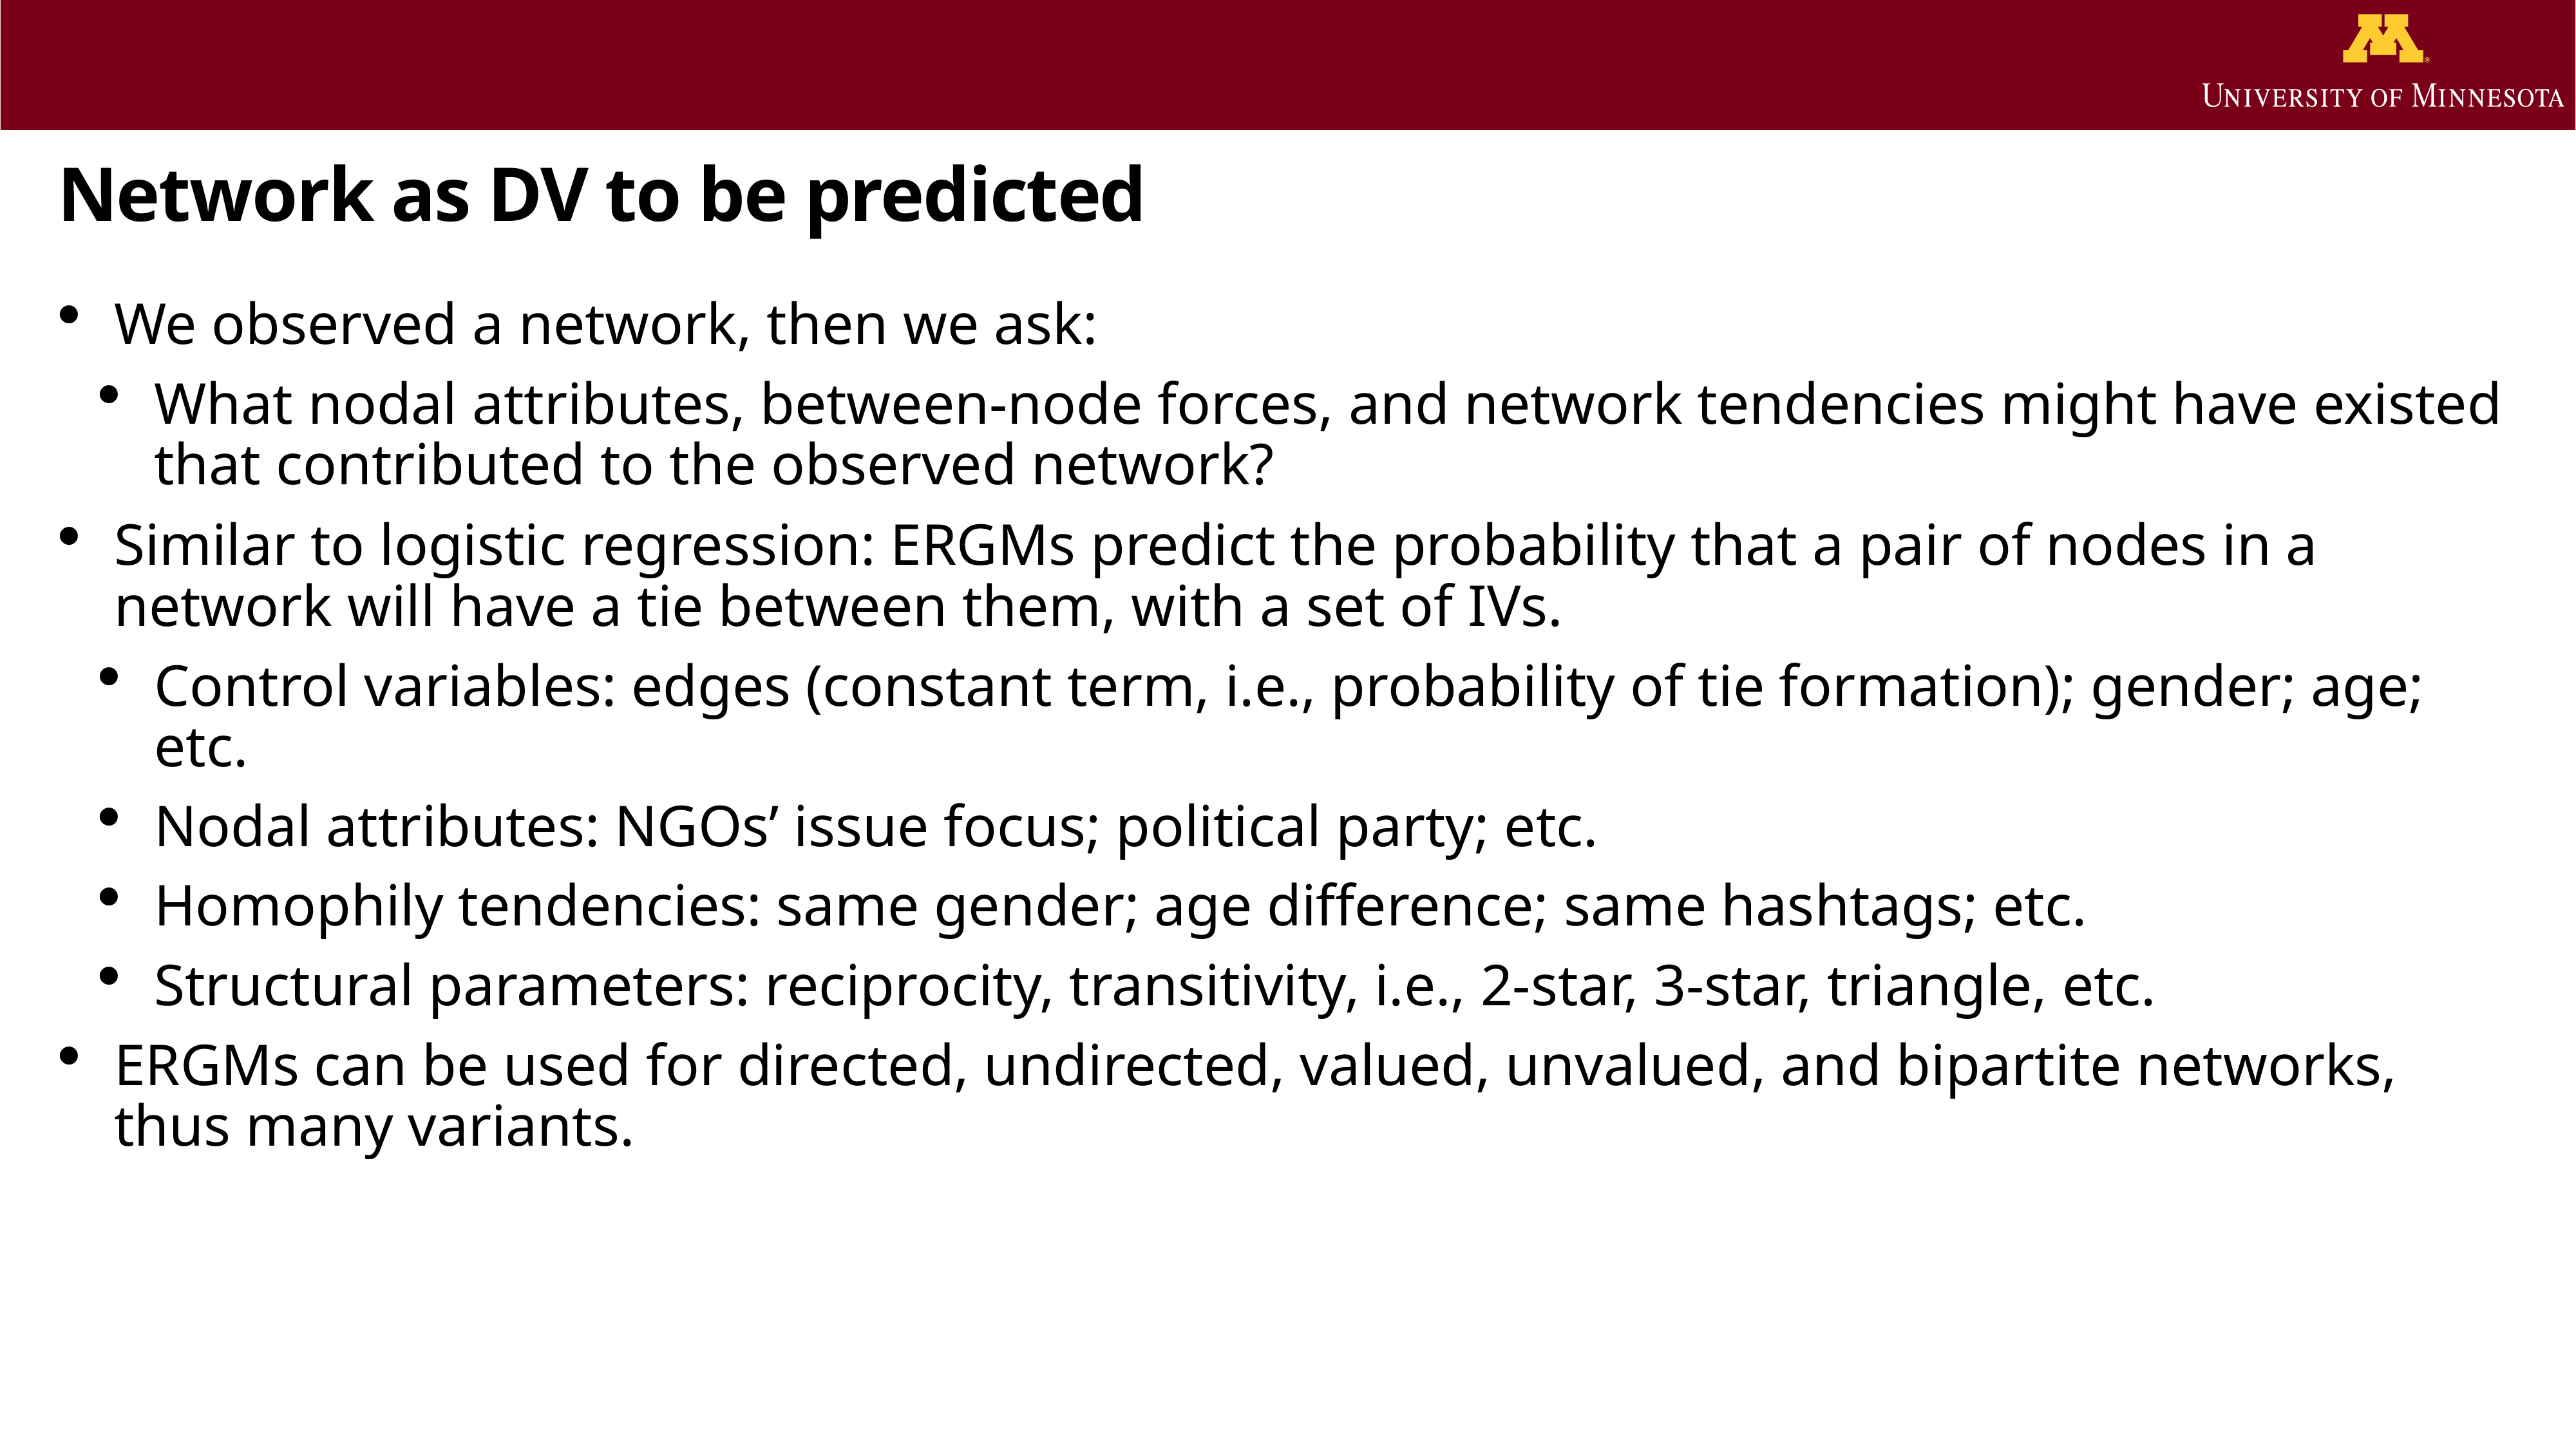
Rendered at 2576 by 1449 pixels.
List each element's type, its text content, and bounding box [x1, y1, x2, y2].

title Network as DV to be predicted [50, 156, 2526, 262]
picture [2202, 14, 2564, 107]
text_box Similar to logistic regression: ERGMs predict the probability that a pair of nodes in a network will have a tie between them, with a set of IVs. Control variables: edges (constant term, i.e., probability of tie formation); gender; age; etc. Nodal attributes: NGOs’ issue focus; political party; etc. Homophily tendencies: same gender; age difference; same hashtags; etc. Structural parameters: reciprocity, transitivity, i.e., 2-star, 3-star, triangle, etc. ERGMs can be used for directed, undirected, valued, unvalued, and bipartite networks, thus many variants. [50, 509, 2526, 1379]
list We observed a network, then we ask: What nodal attributes, between-node forces, and network tendencies might have existed that contributed to the observed network? [50, 287, 2526, 509]
